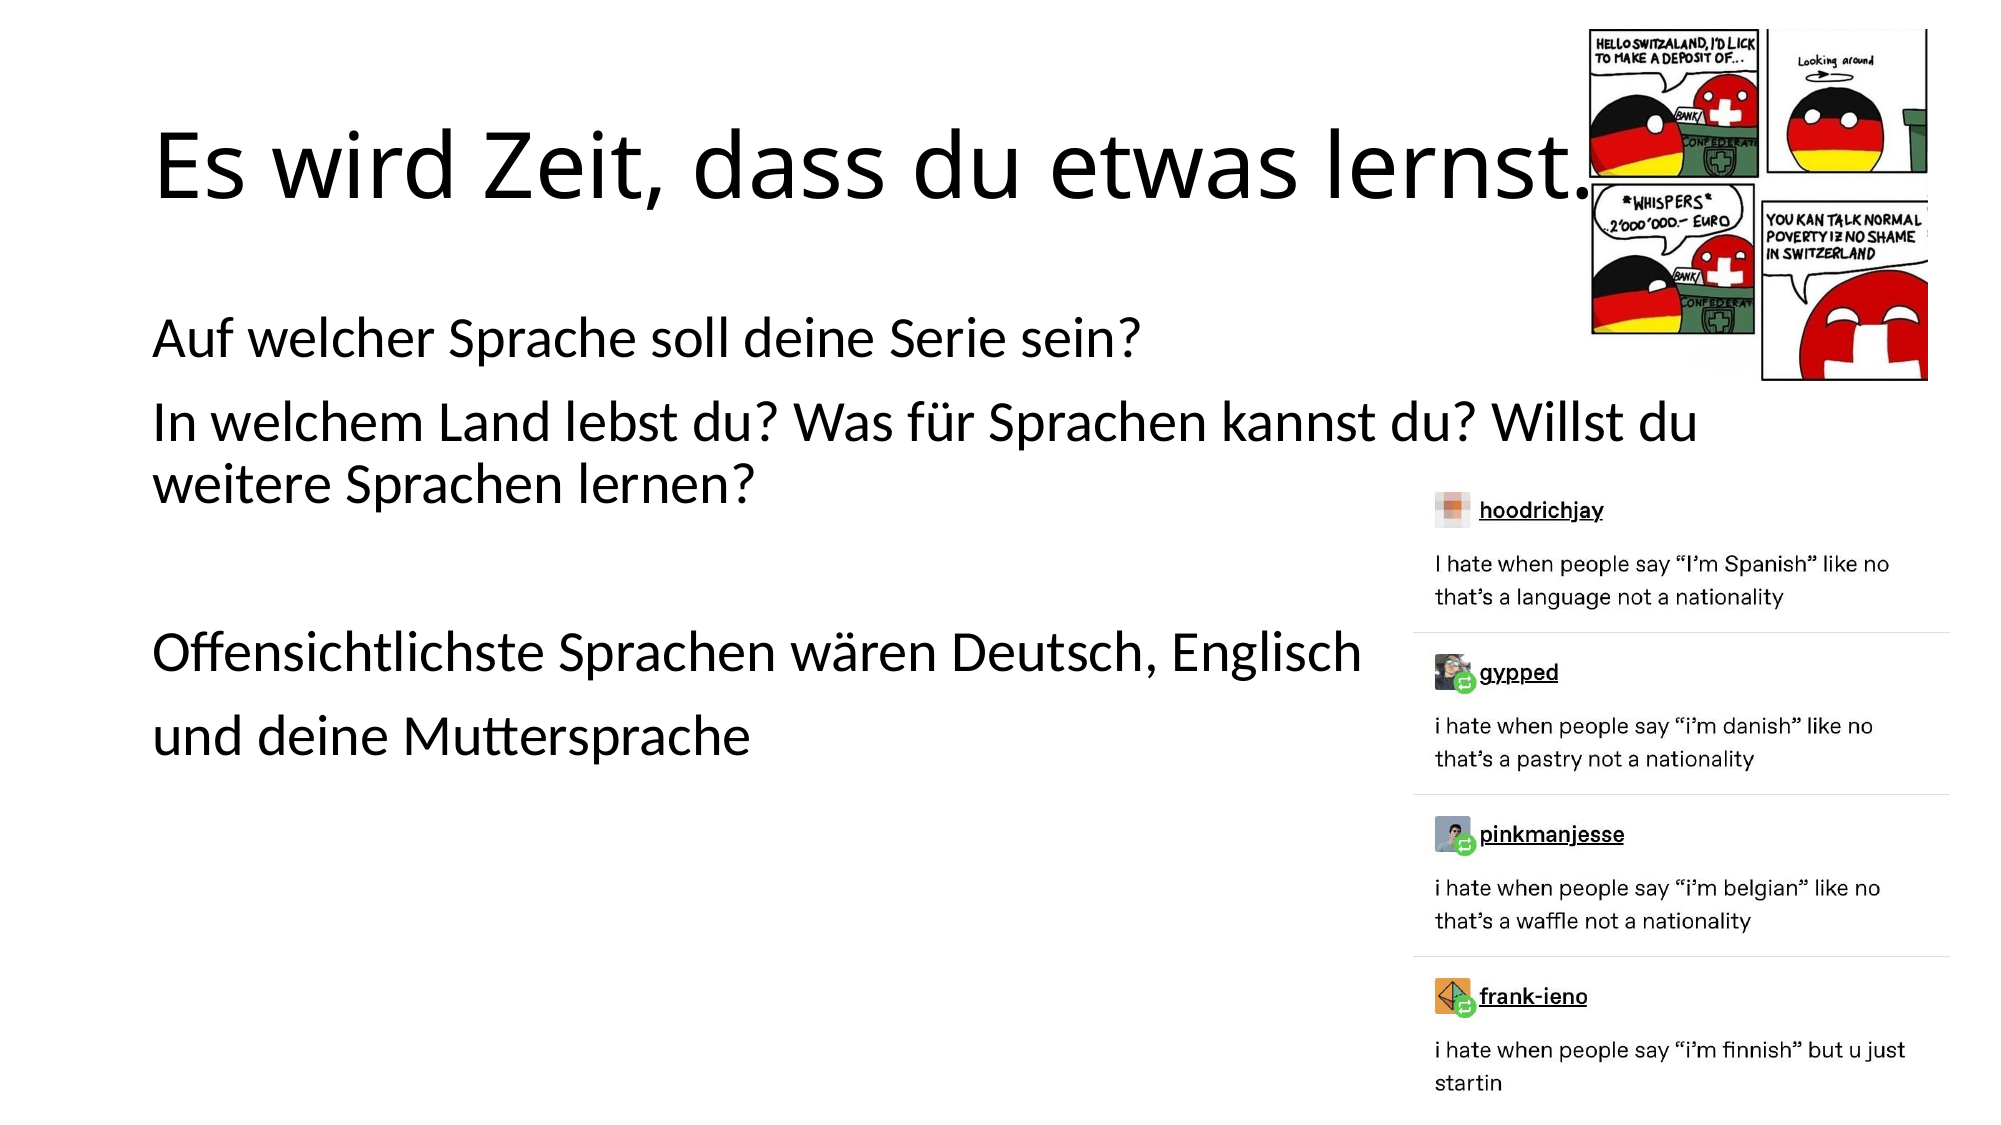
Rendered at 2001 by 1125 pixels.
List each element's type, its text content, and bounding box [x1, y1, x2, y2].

picture [1587, 29, 1928, 381]
title Es wird Zeit, dass du etwas lernst… [137, 59, 1587, 278]
list Auf welcher Sprache soll deine Serie sein? In welchem Land lebst du? Was für Sprachen kannst du? Willst du weitere Sprachen lernen? Offensichtlichste Sprachen wären Deutsch, Englisch und deine Muttersprache [137, 299, 1863, 1014]
picture [1413, 483, 1950, 1106]
